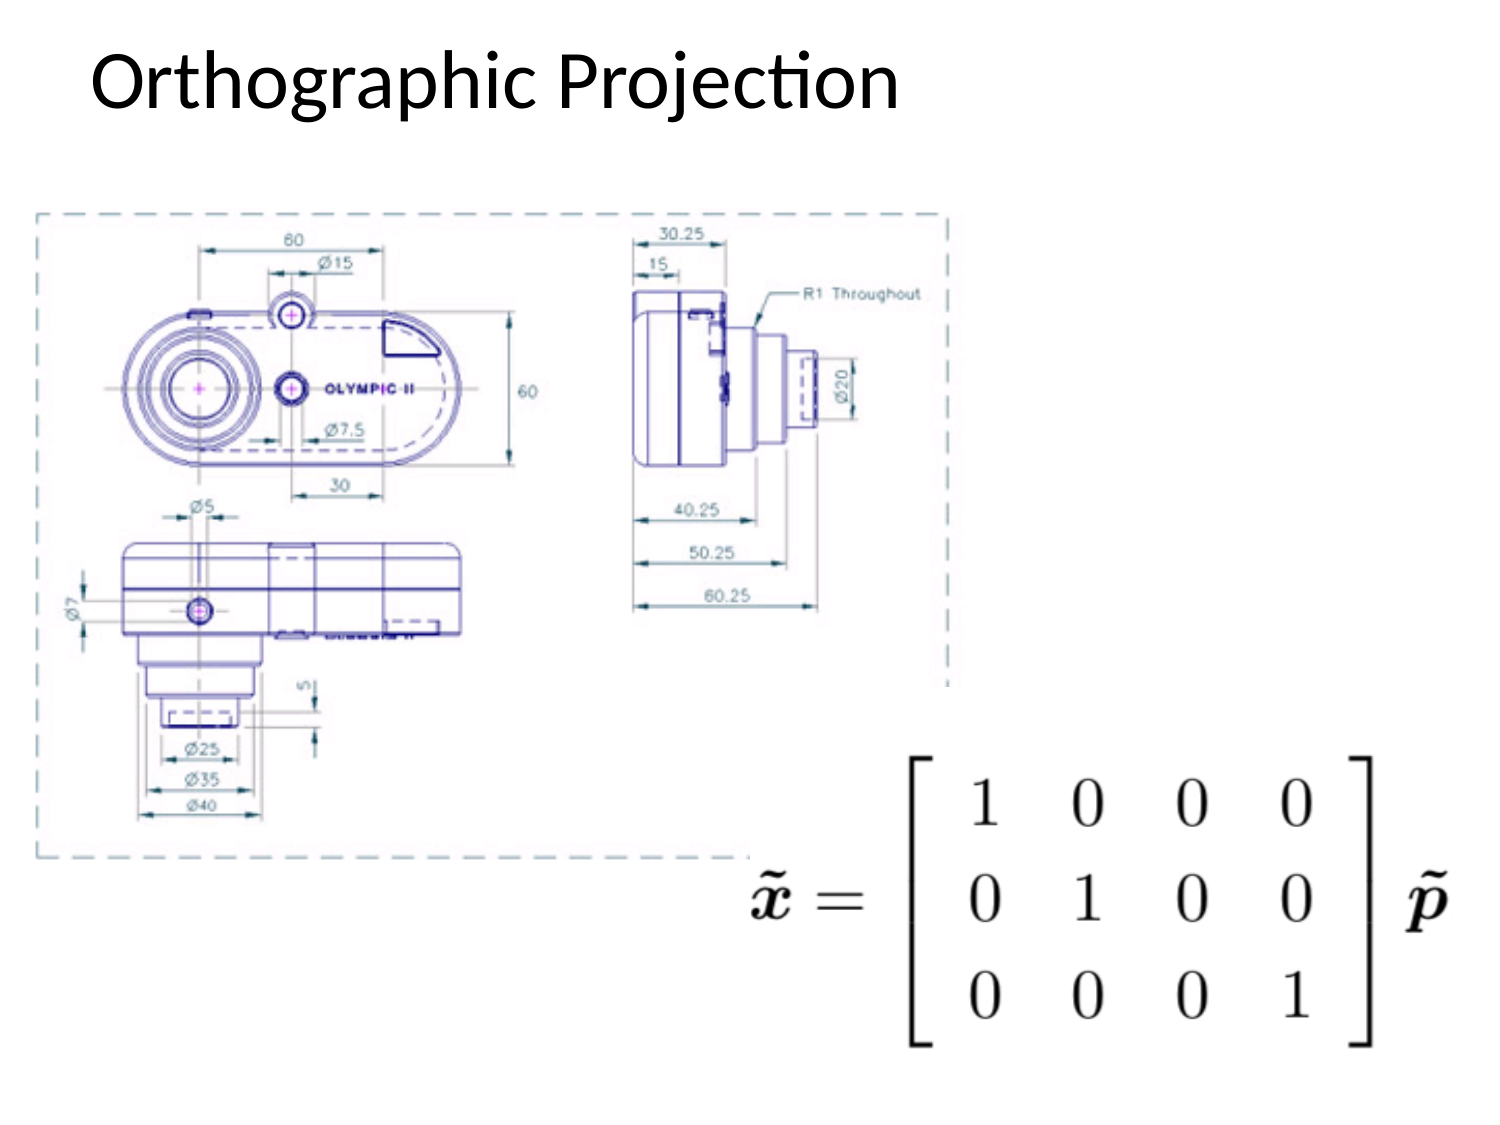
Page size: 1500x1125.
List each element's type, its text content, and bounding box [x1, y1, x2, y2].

picture [28, 203, 1455, 1113]
title Orthographic Projection [74, 0, 1426, 151]
